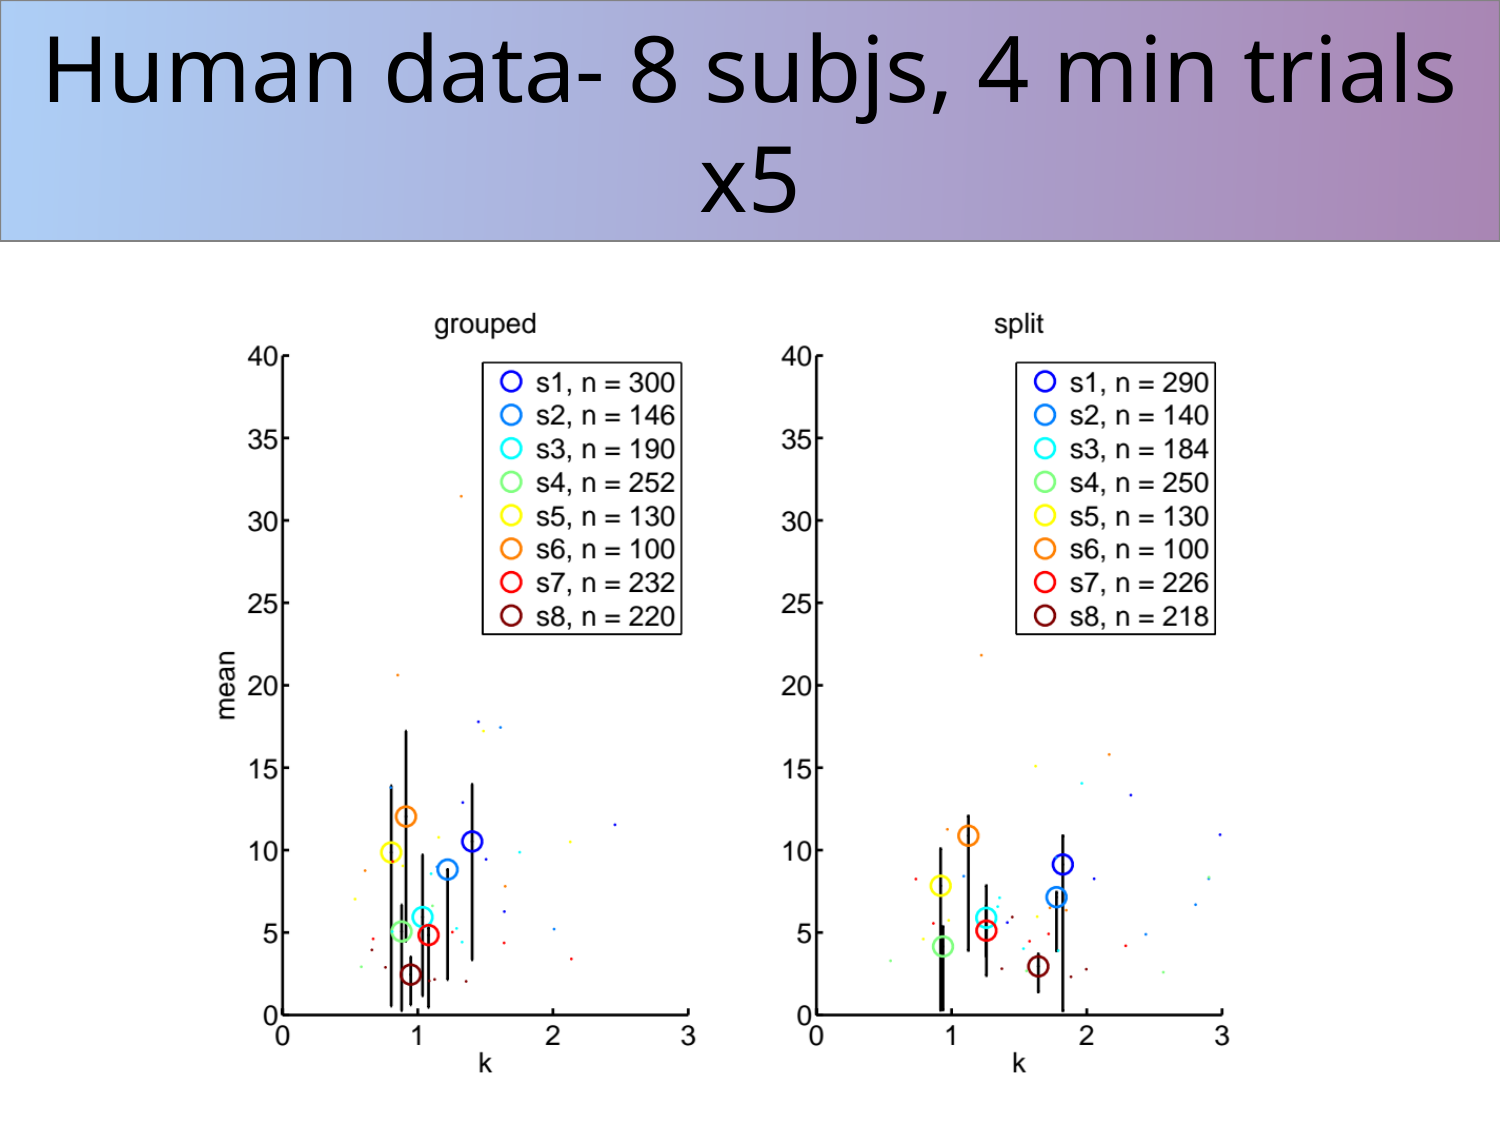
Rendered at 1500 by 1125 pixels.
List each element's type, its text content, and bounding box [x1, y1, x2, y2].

title Human data- 8 subjs, 4 min trials x5 [0, 0, 1500, 242]
picture [124, 295, 1334, 1103]
